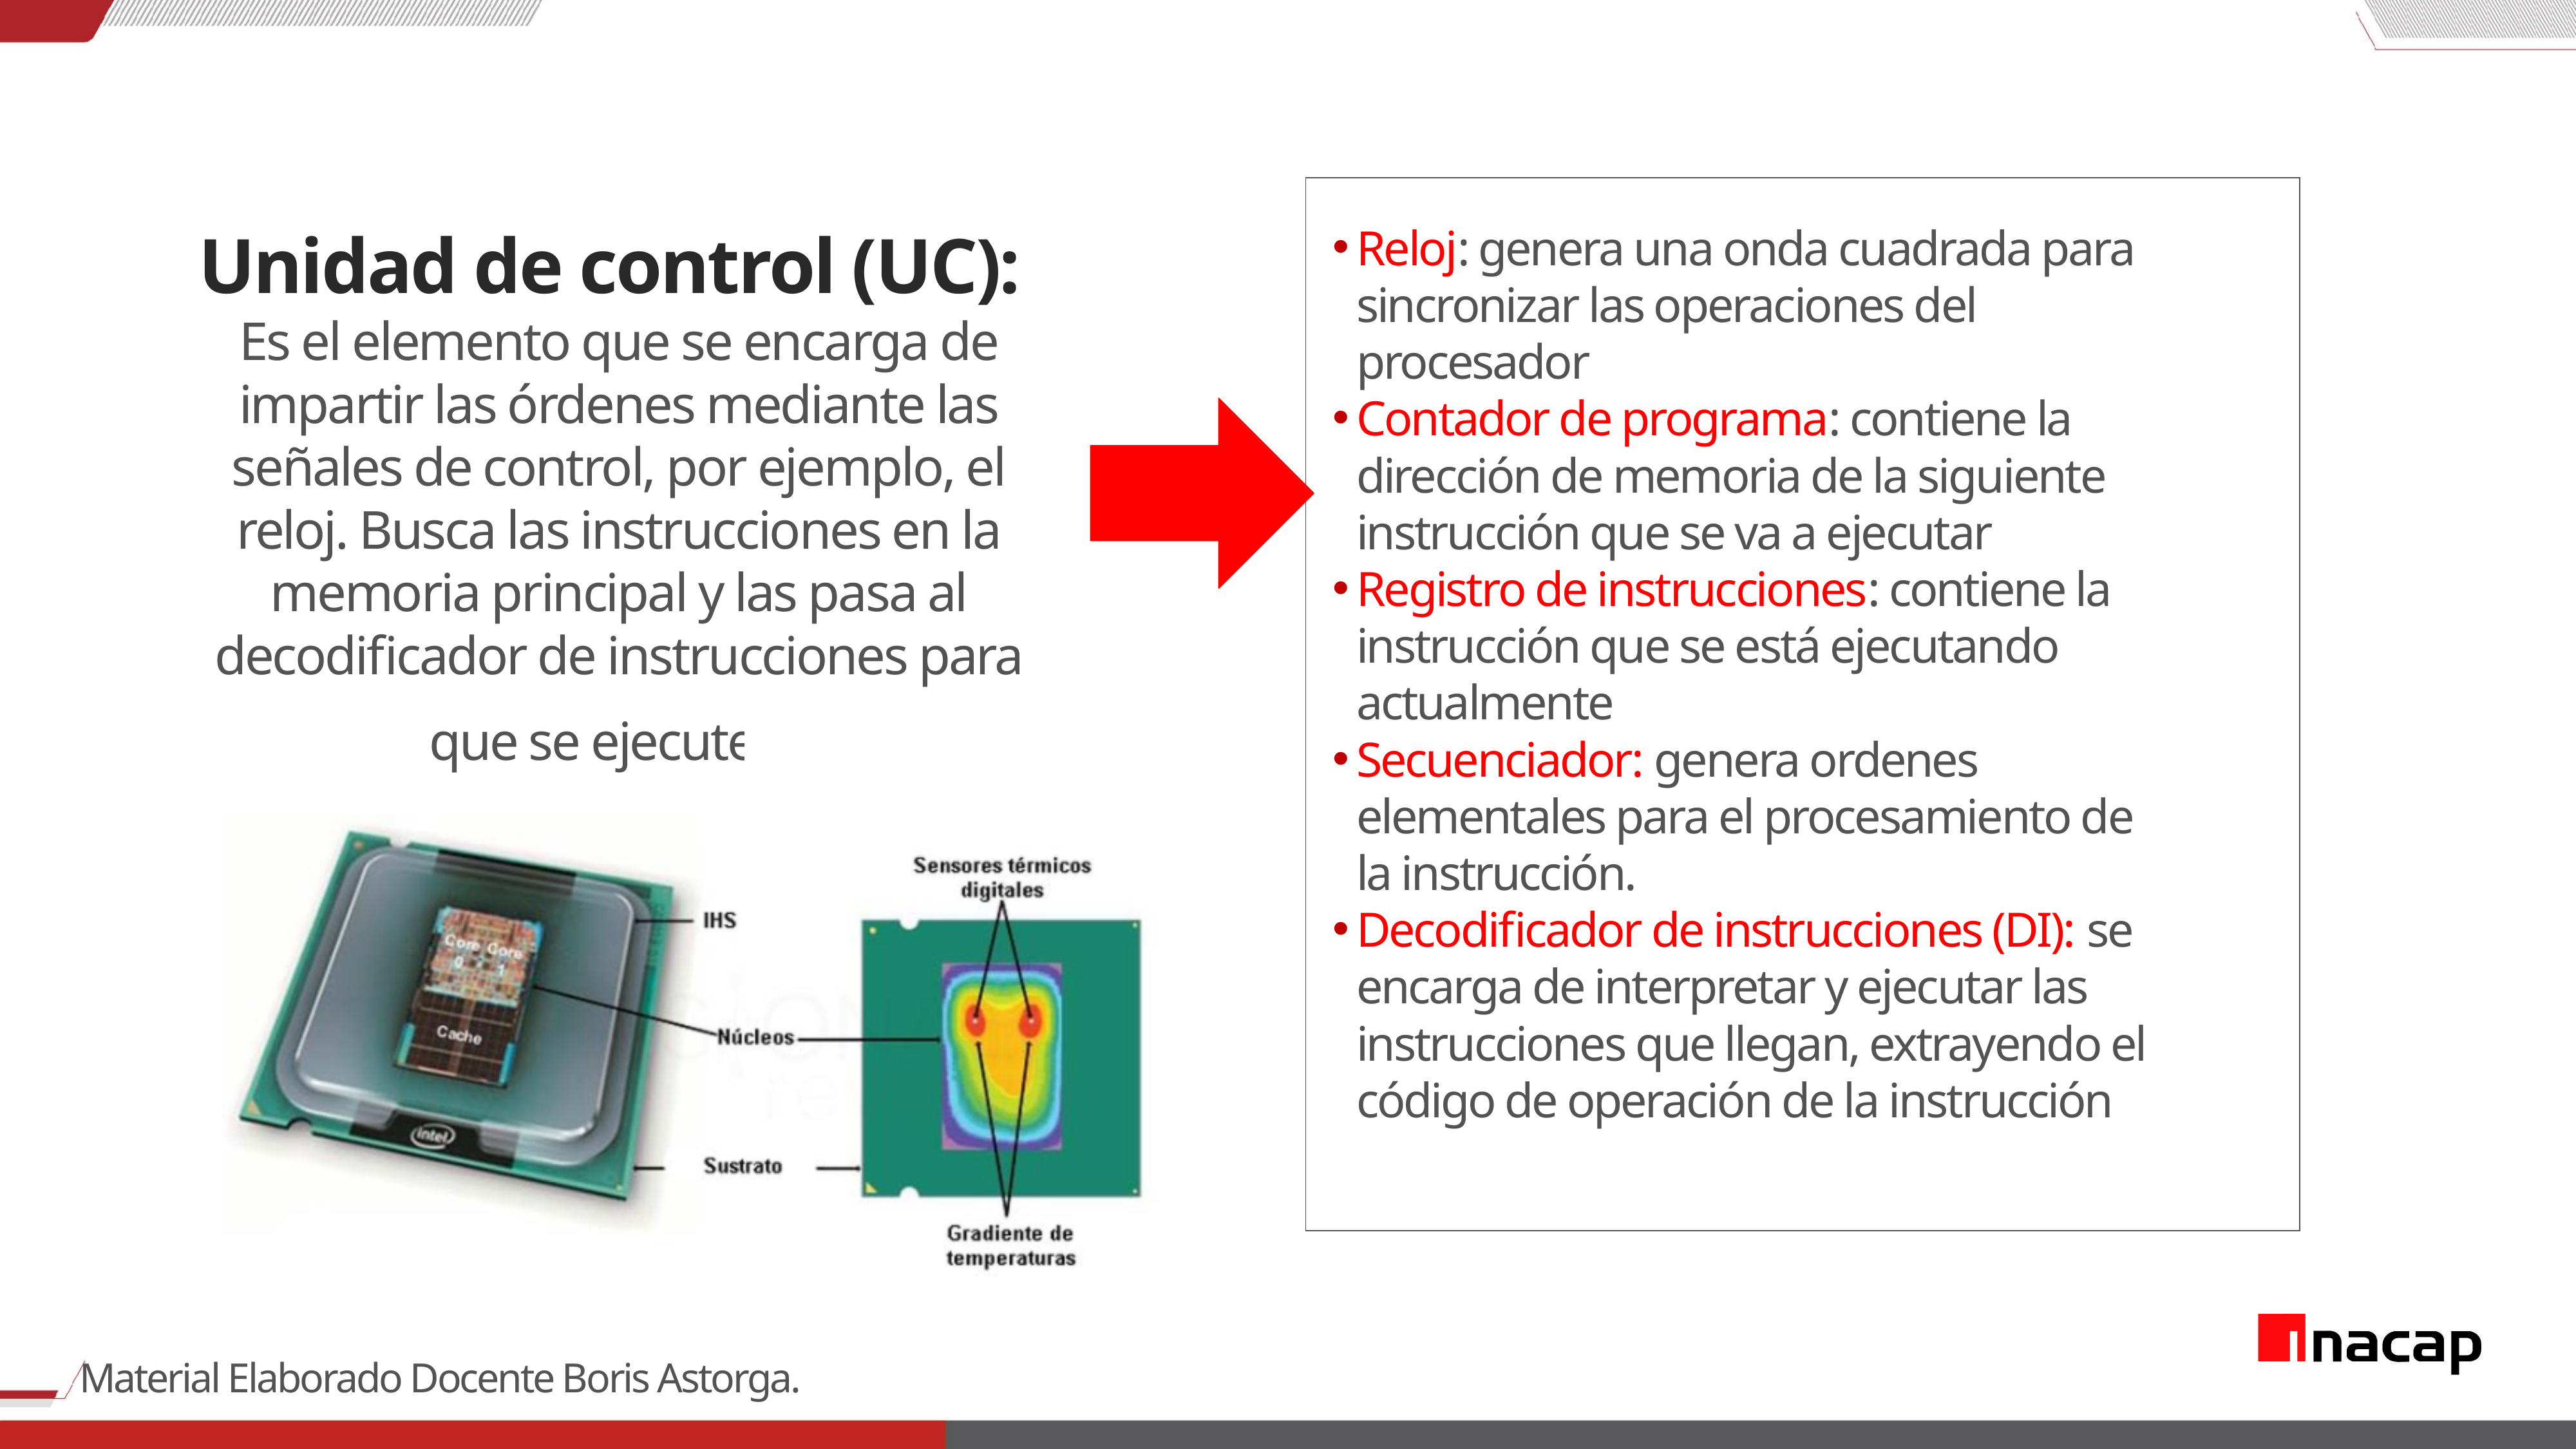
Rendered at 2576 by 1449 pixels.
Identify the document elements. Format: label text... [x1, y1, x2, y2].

picture [217, 724, 1191, 1316]
table_header [1306, 178, 2299, 1230]
picture [0, 0, 2576, 55]
text_box [1090, 397, 1305, 589]
picture [2246, 1314, 2481, 1375]
text_box Material Elaborado Docente Boris Astorga. [70, 1348, 1358, 1406]
picture [0, 1354, 2576, 1449]
list Unidad de control (UC): Es el elemento que se encarga de impartir las órdenes mediante las señales de control, por ejemplo, el reloj. Busca las instrucciones en la memoria principal y las pasa al decodificador de instrucciones para que se ejecuten. [184, 207, 1053, 1166]
